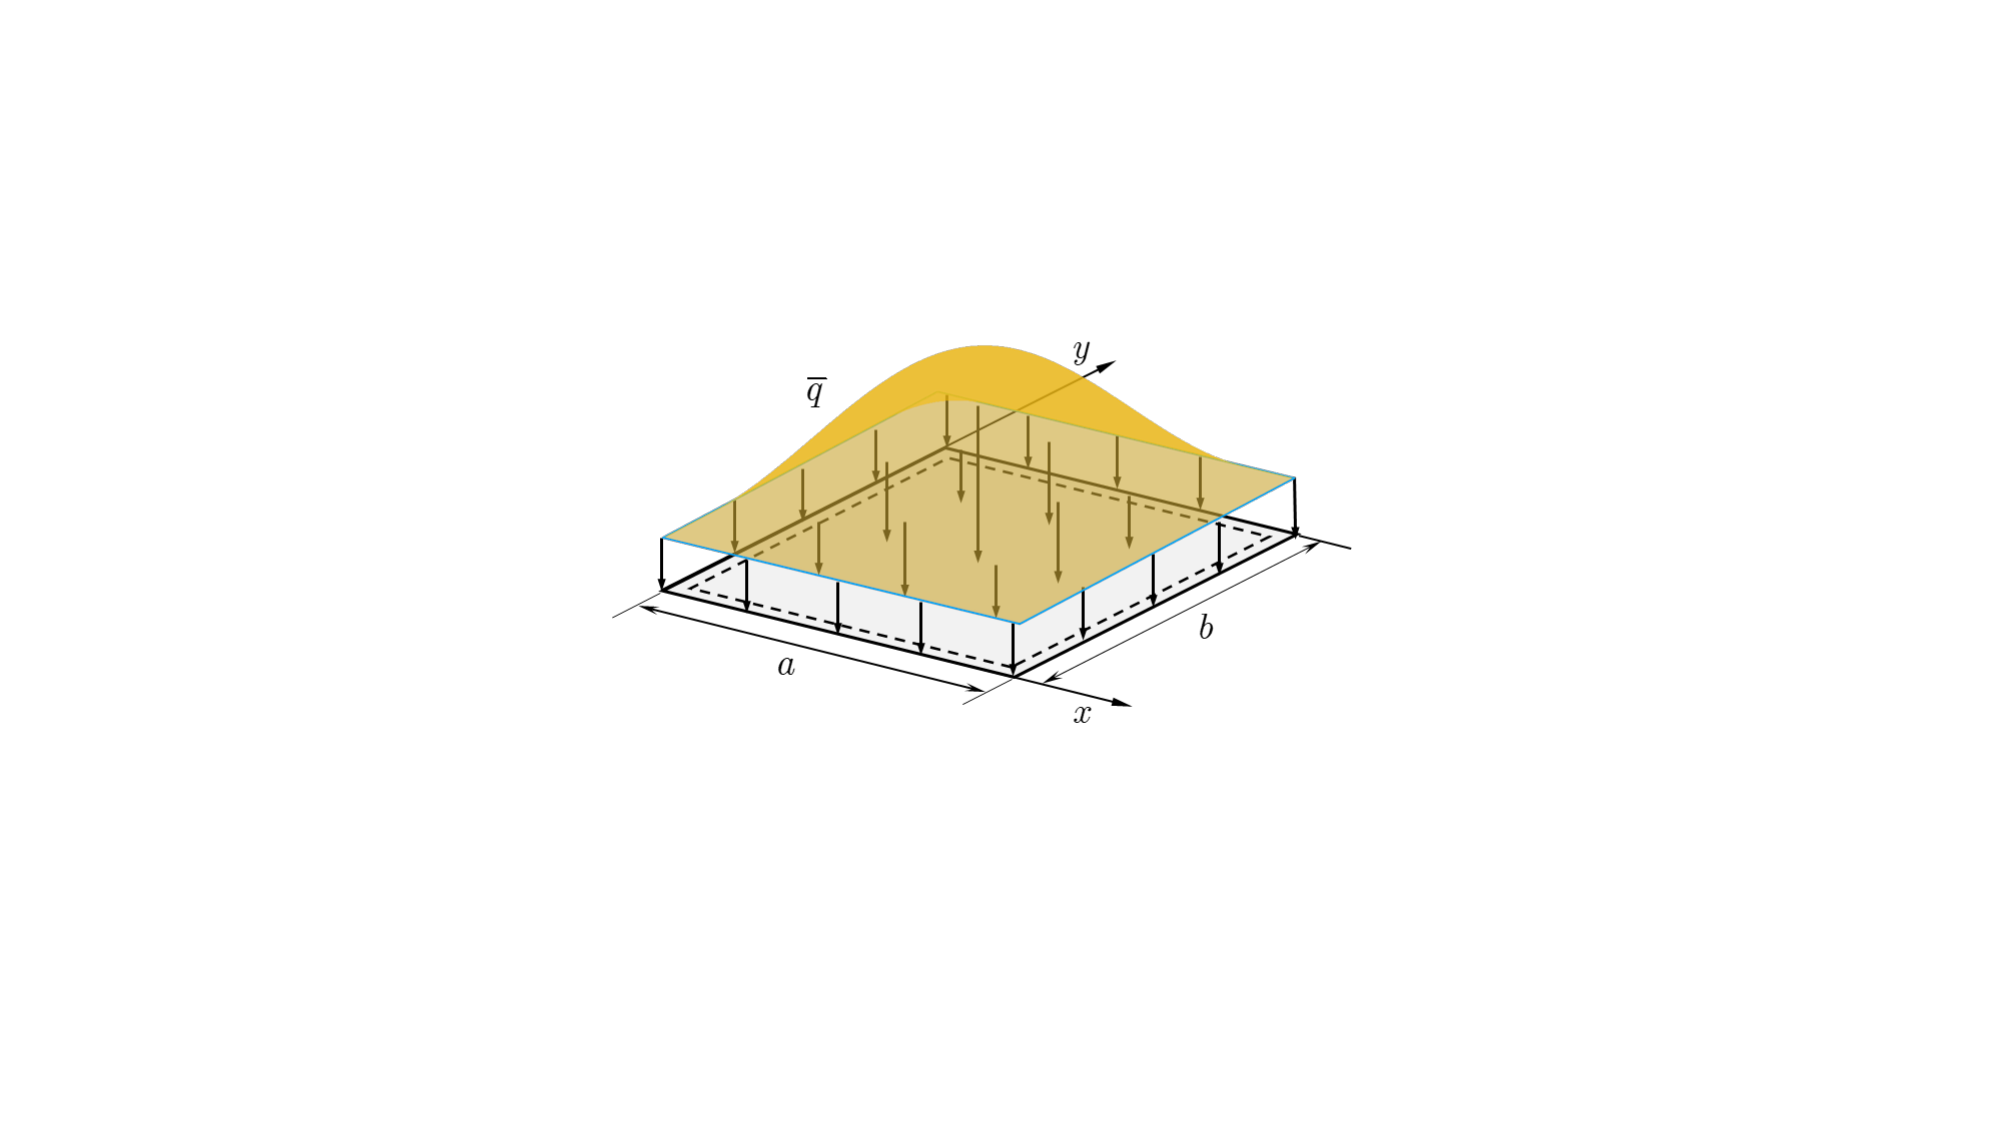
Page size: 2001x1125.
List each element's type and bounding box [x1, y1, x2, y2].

picture [552, 328, 1408, 739]
